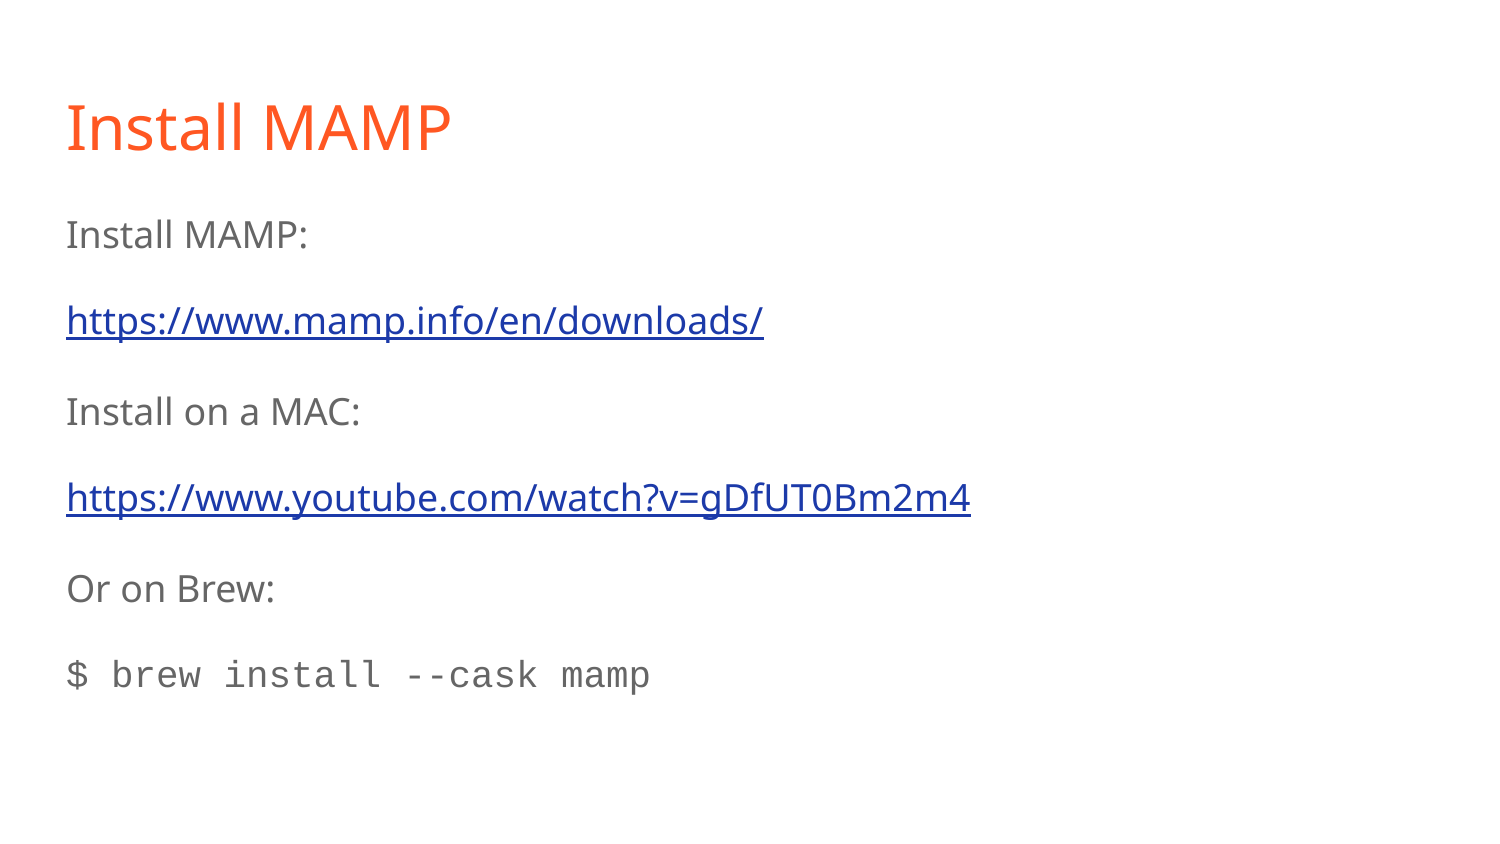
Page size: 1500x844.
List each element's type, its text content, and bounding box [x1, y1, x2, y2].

list Install MAMP: https://www.mamp.info/en/downloads/ Install on a MAC: https://www.youtube.com/watch?v=gDfUT0Bm2m4 Or on Brew: $ brew install --cask mamp [51, 189, 1436, 750]
title Install MAMP [51, 72, 1449, 167]
